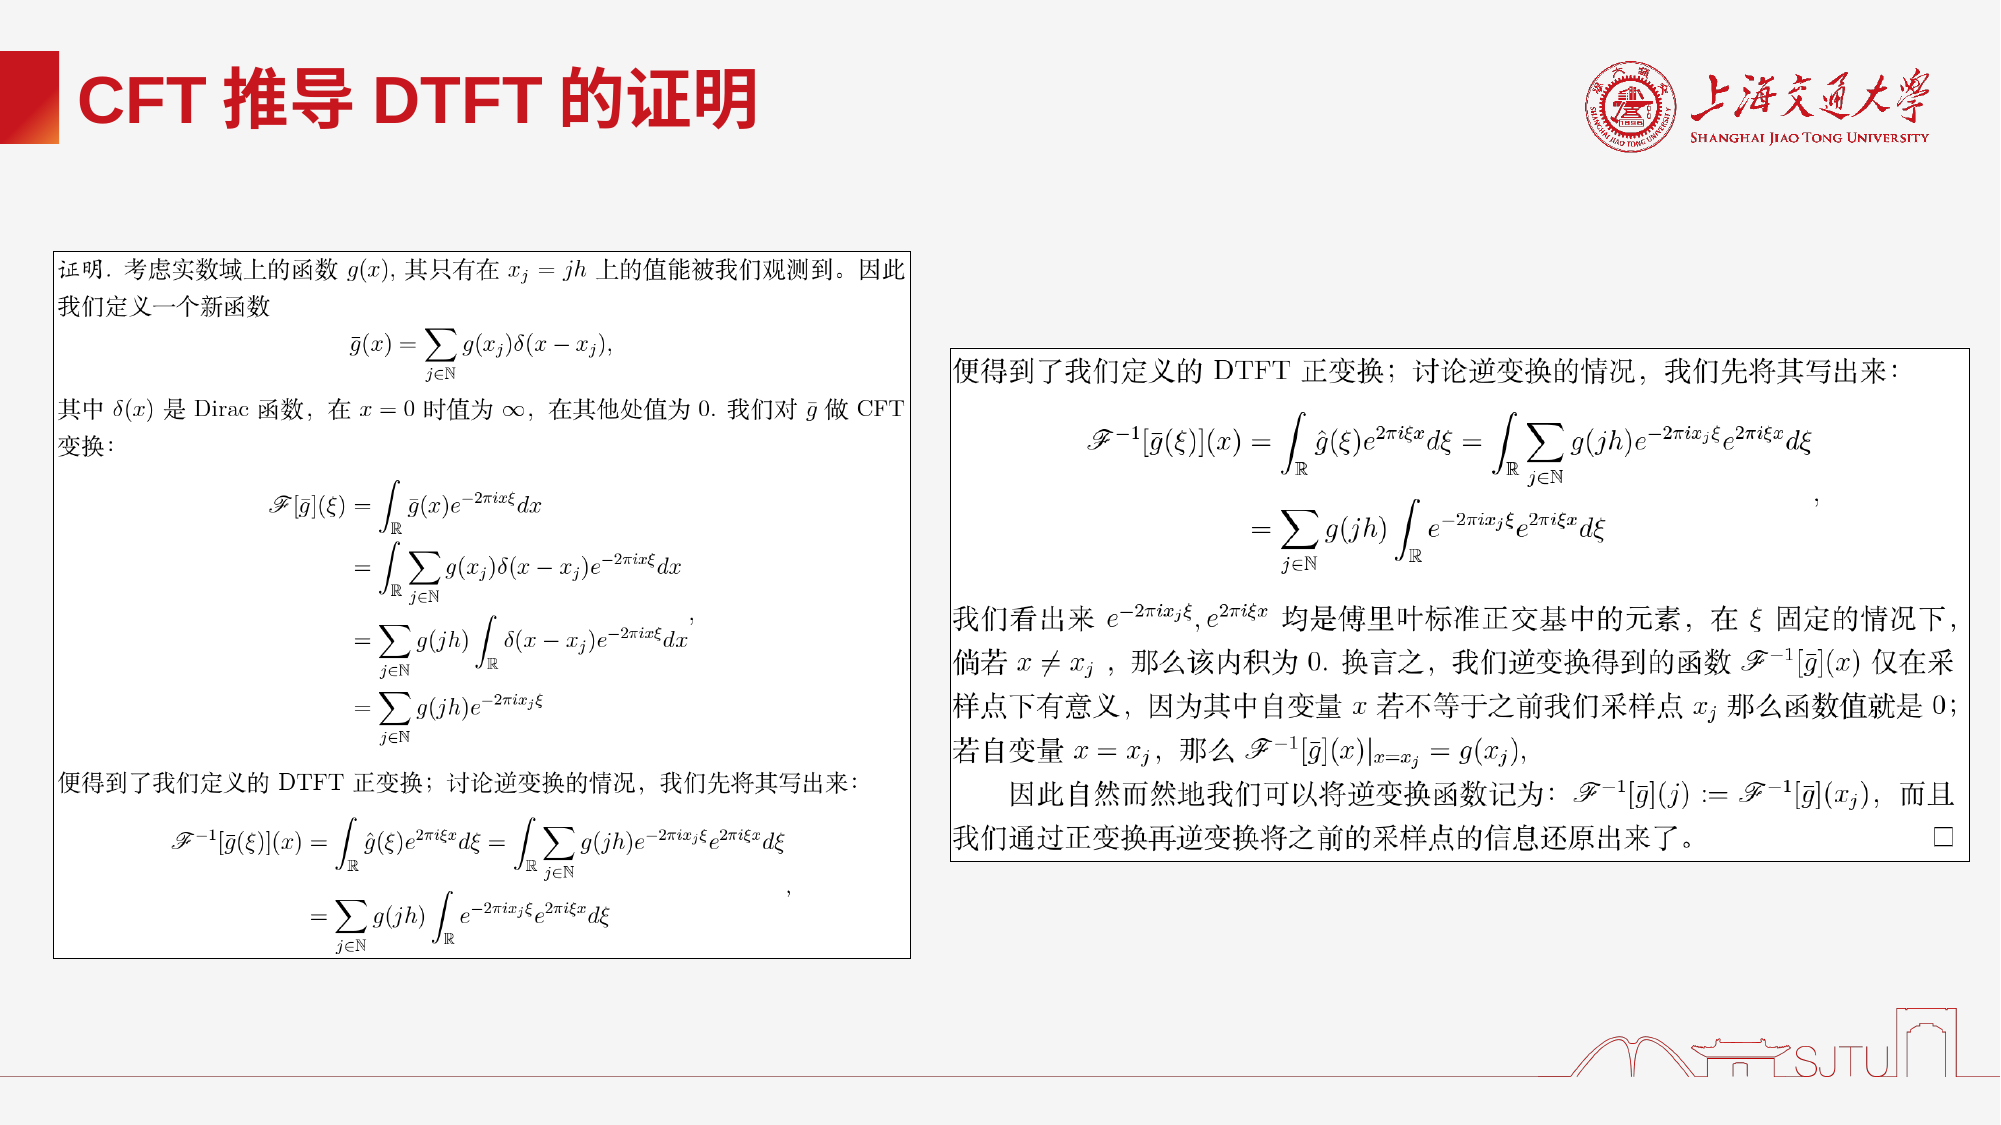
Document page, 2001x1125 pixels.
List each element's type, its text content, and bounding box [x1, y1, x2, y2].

picture [950, 347, 1970, 862]
picture [53, 251, 911, 959]
picture [1567, 43, 1946, 168]
title CFT推导DTFT的证明 [62, 43, 1530, 152]
picture [0, 1008, 2000, 1077]
